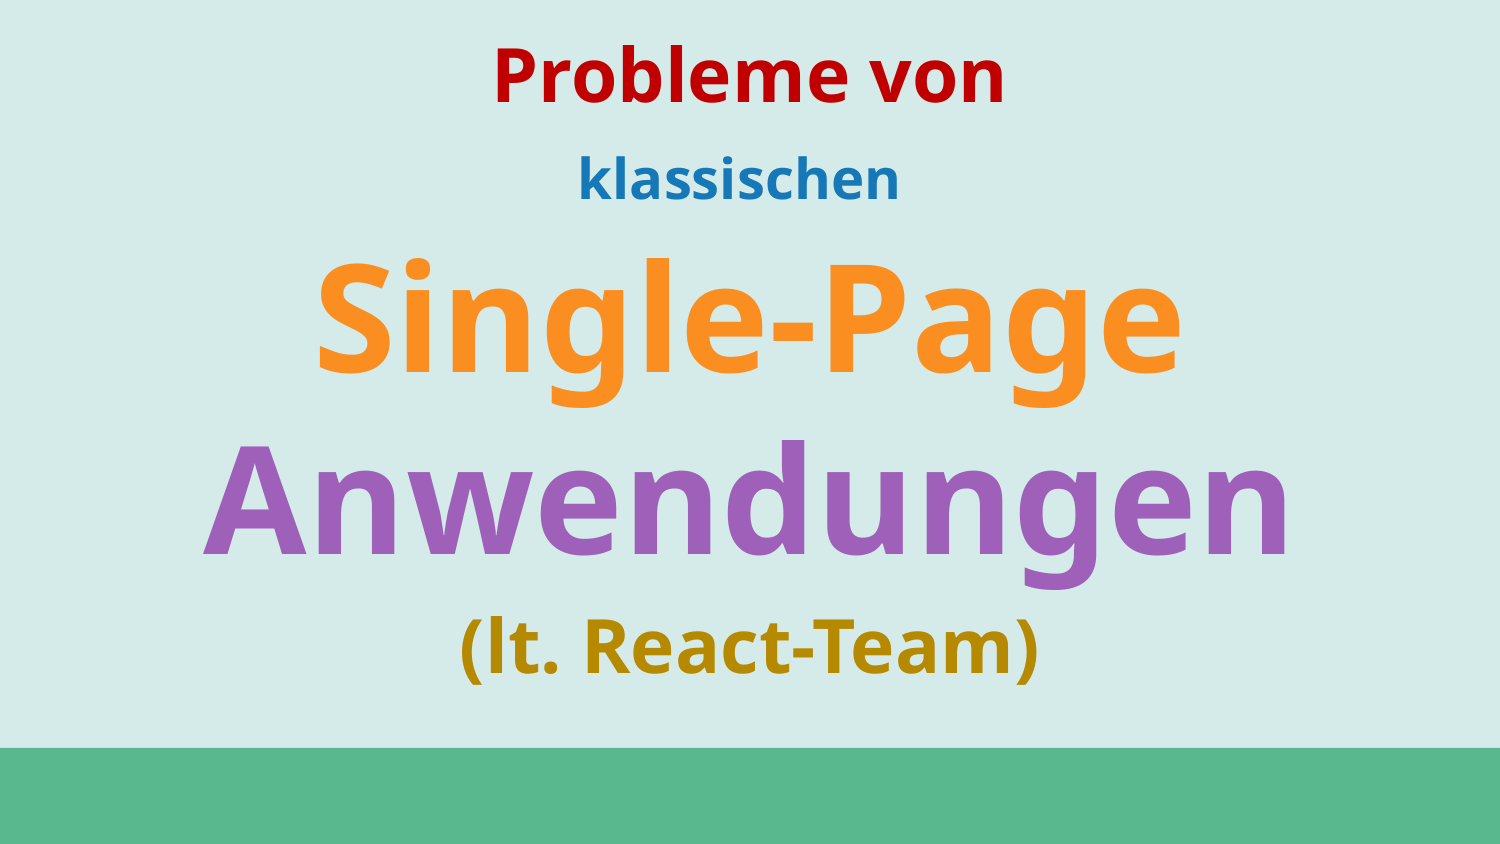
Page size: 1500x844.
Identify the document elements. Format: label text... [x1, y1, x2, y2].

text_box Single-Page [298, 215, 1202, 397]
text_box Probleme von [476, 19, 1024, 125]
text_box Anwendungen [0, 397, 1500, 591]
text_box (lt. React-Team) [0, 591, 1500, 696]
text_box klassischen [563, 135, 917, 219]
